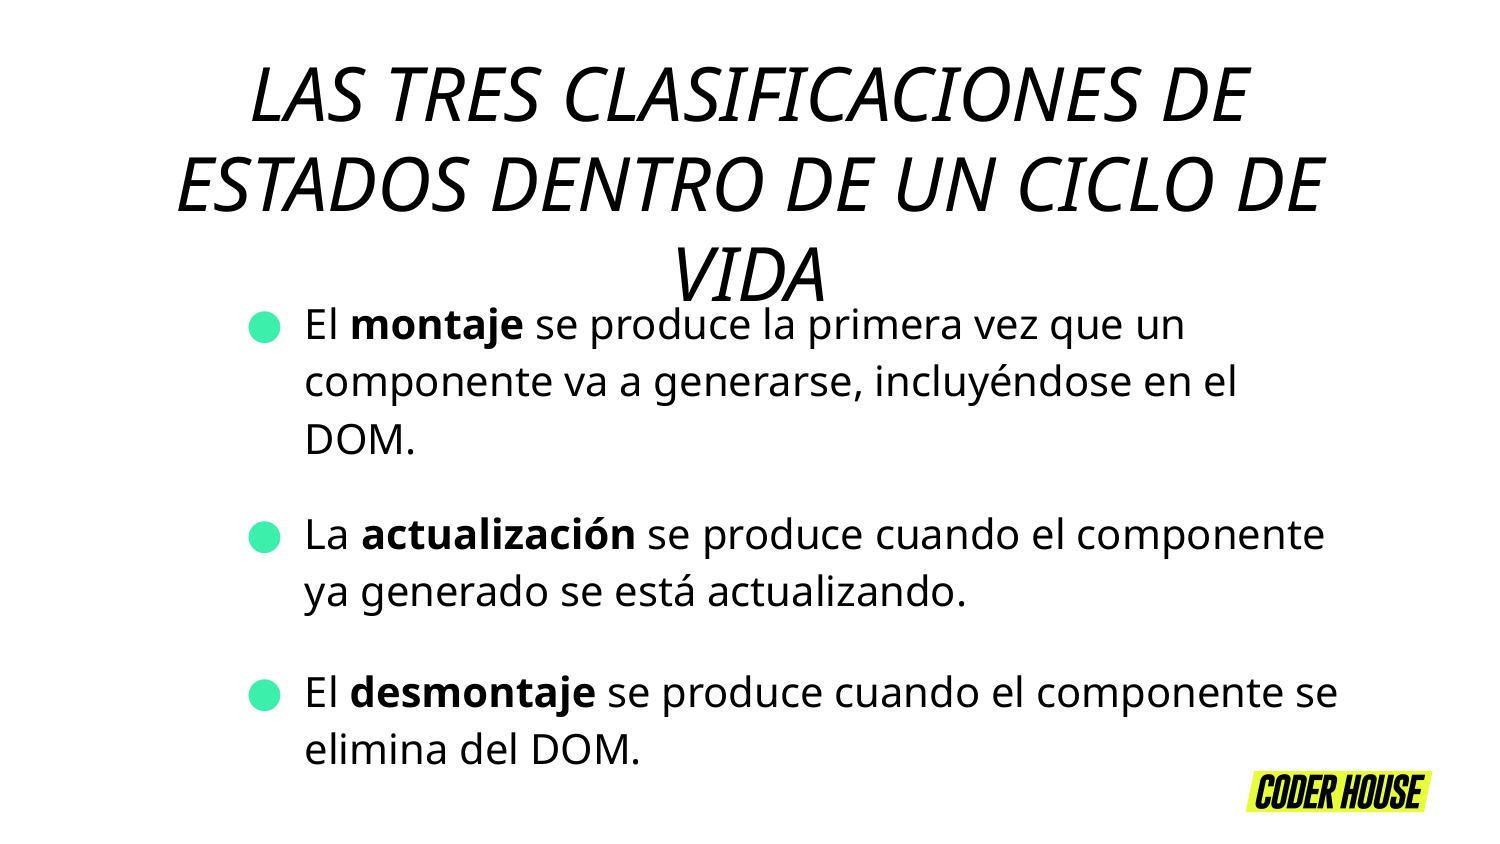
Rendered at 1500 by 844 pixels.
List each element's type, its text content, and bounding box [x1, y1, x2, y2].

text_box El montaje se produce la primera vez que un componente va a generarse, incluyéndose en el DOM. La actualización se produce cuando el componente ya generado se está actualizando. El desmontaje se produce cuando el componente se elimina del DOM. [214, 443, 1360, 718]
text_box LAS TRES CLASIFICACIONES DE ESTADOS DENTRO DE UN CICLO DE VIDA [93, 77, 1406, 287]
picture [1241, 764, 1437, 819]
